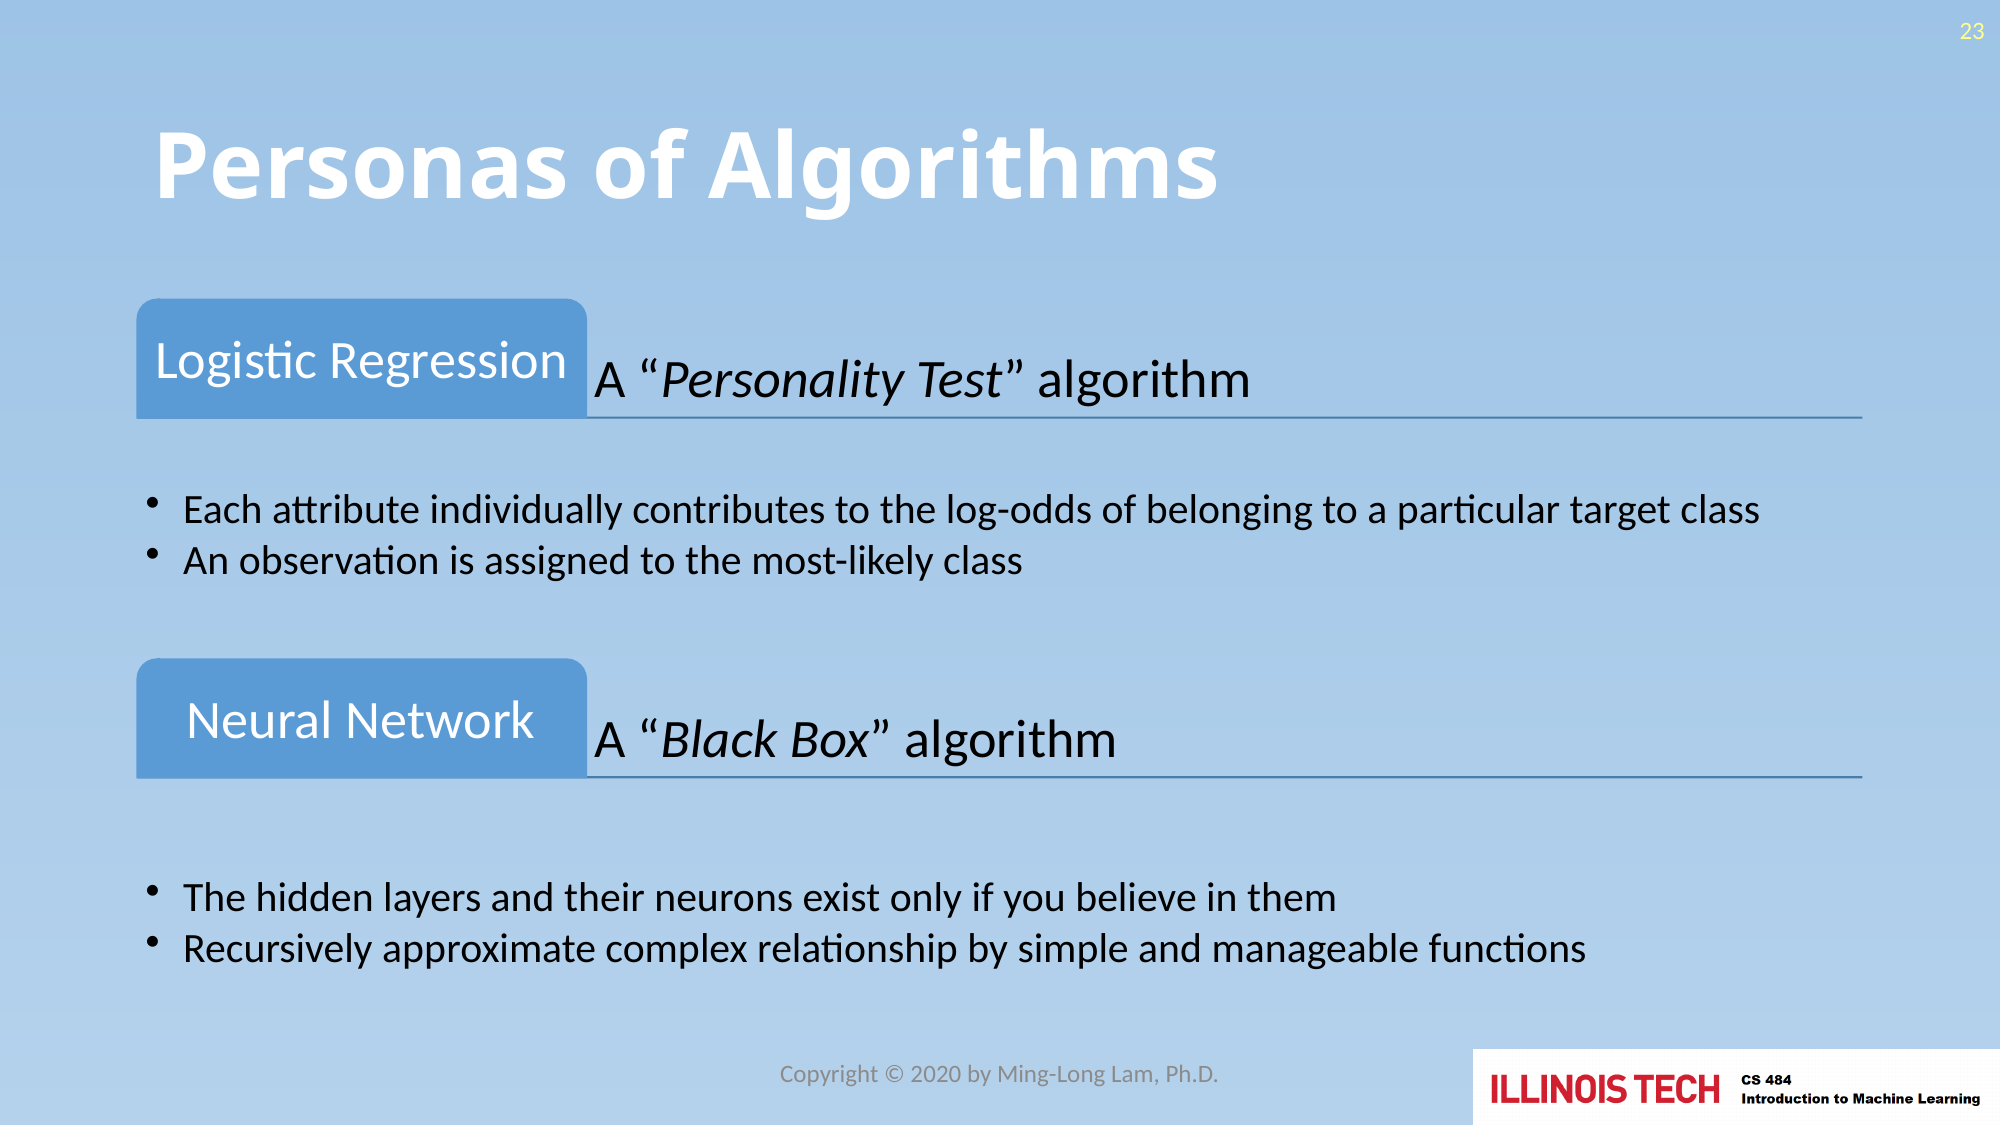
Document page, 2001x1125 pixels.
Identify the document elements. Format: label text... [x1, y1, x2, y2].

title Personas of Algorithms [137, 59, 1863, 278]
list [137, 299, 1863, 1014]
slide_number 23 [1550, 0, 2000, 60]
footer Copyright © 2020 by Ming-Long Lam, Ph.D. [662, 1042, 1338, 1103]
picture [1473, 1049, 2000, 1125]
